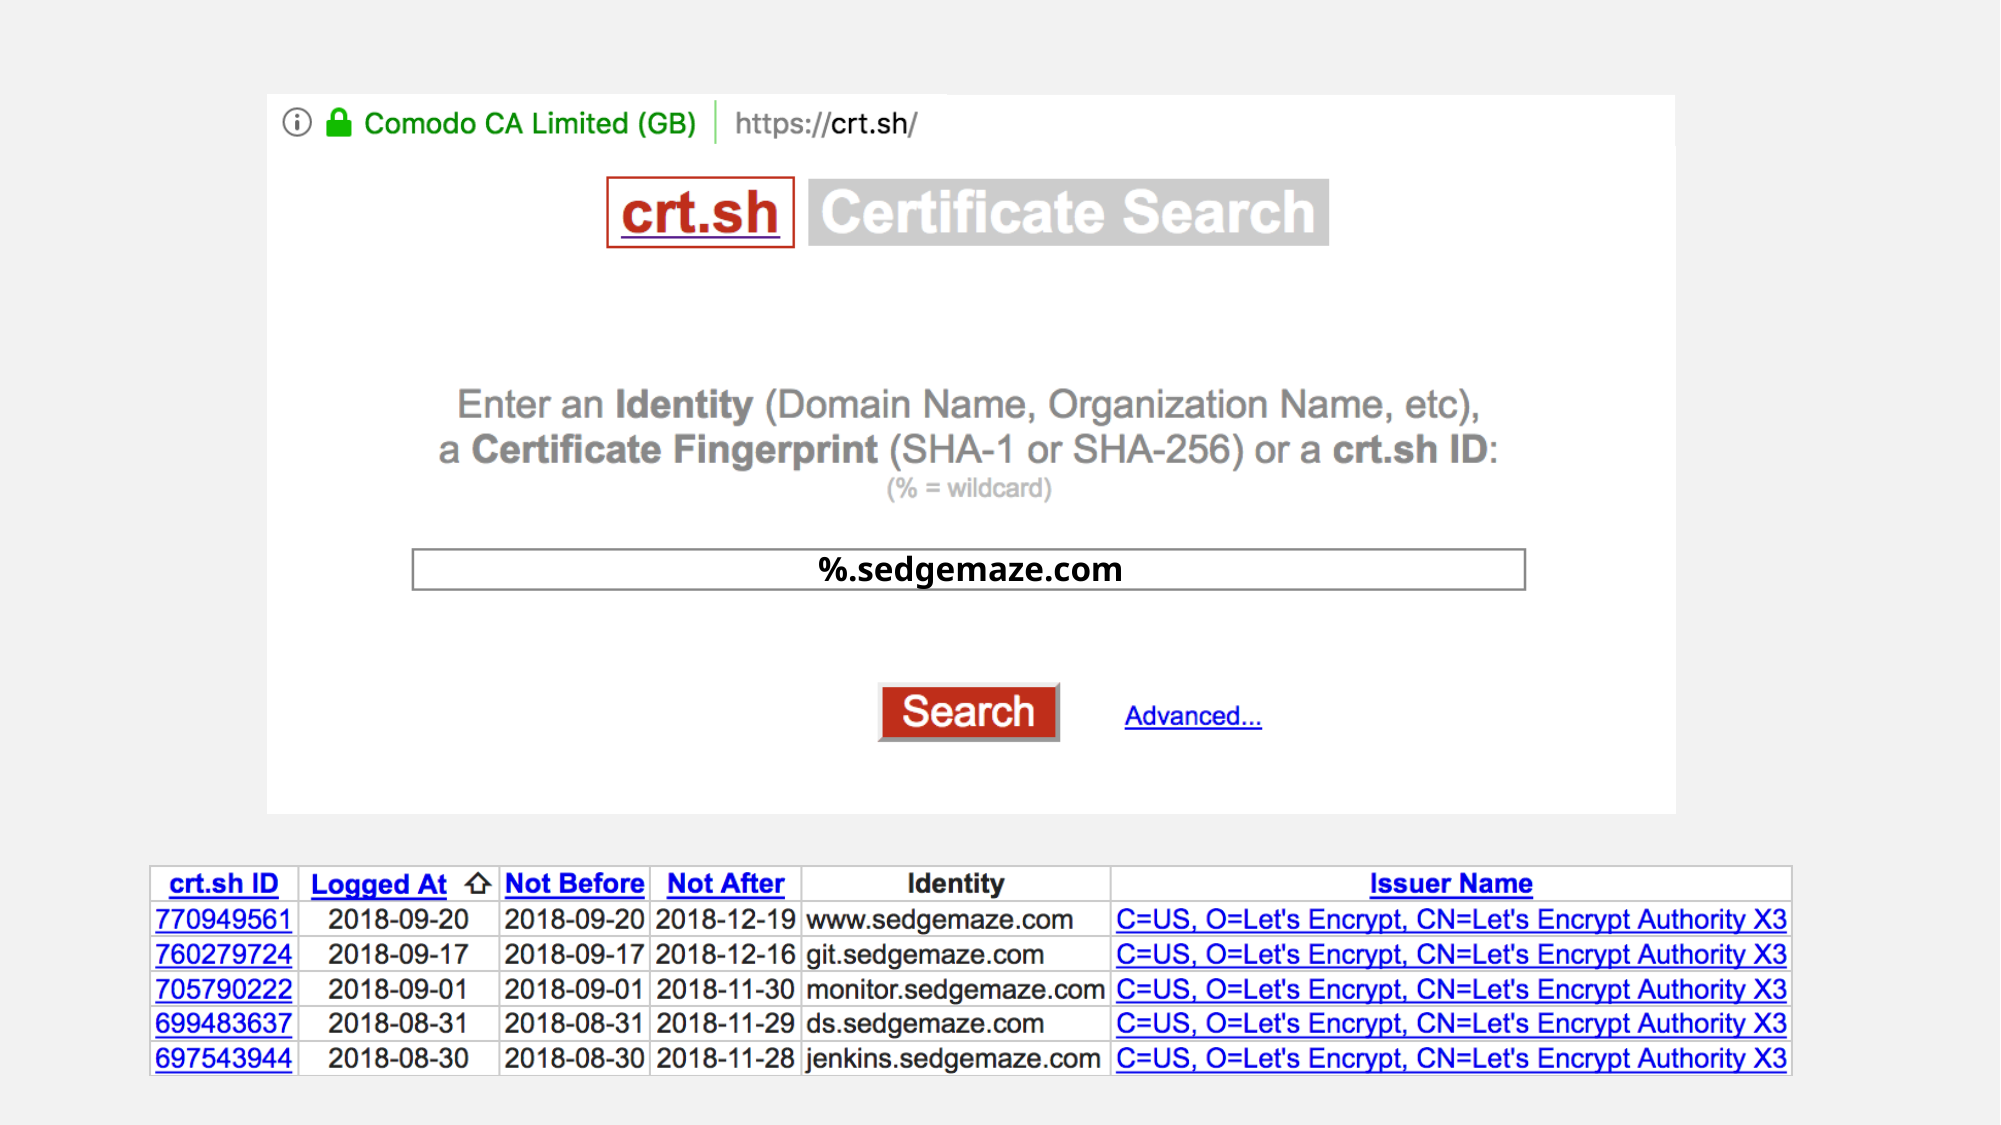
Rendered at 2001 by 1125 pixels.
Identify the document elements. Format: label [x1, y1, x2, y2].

text_box [267, 94, 1676, 814]
list [149, 865, 1793, 1076]
